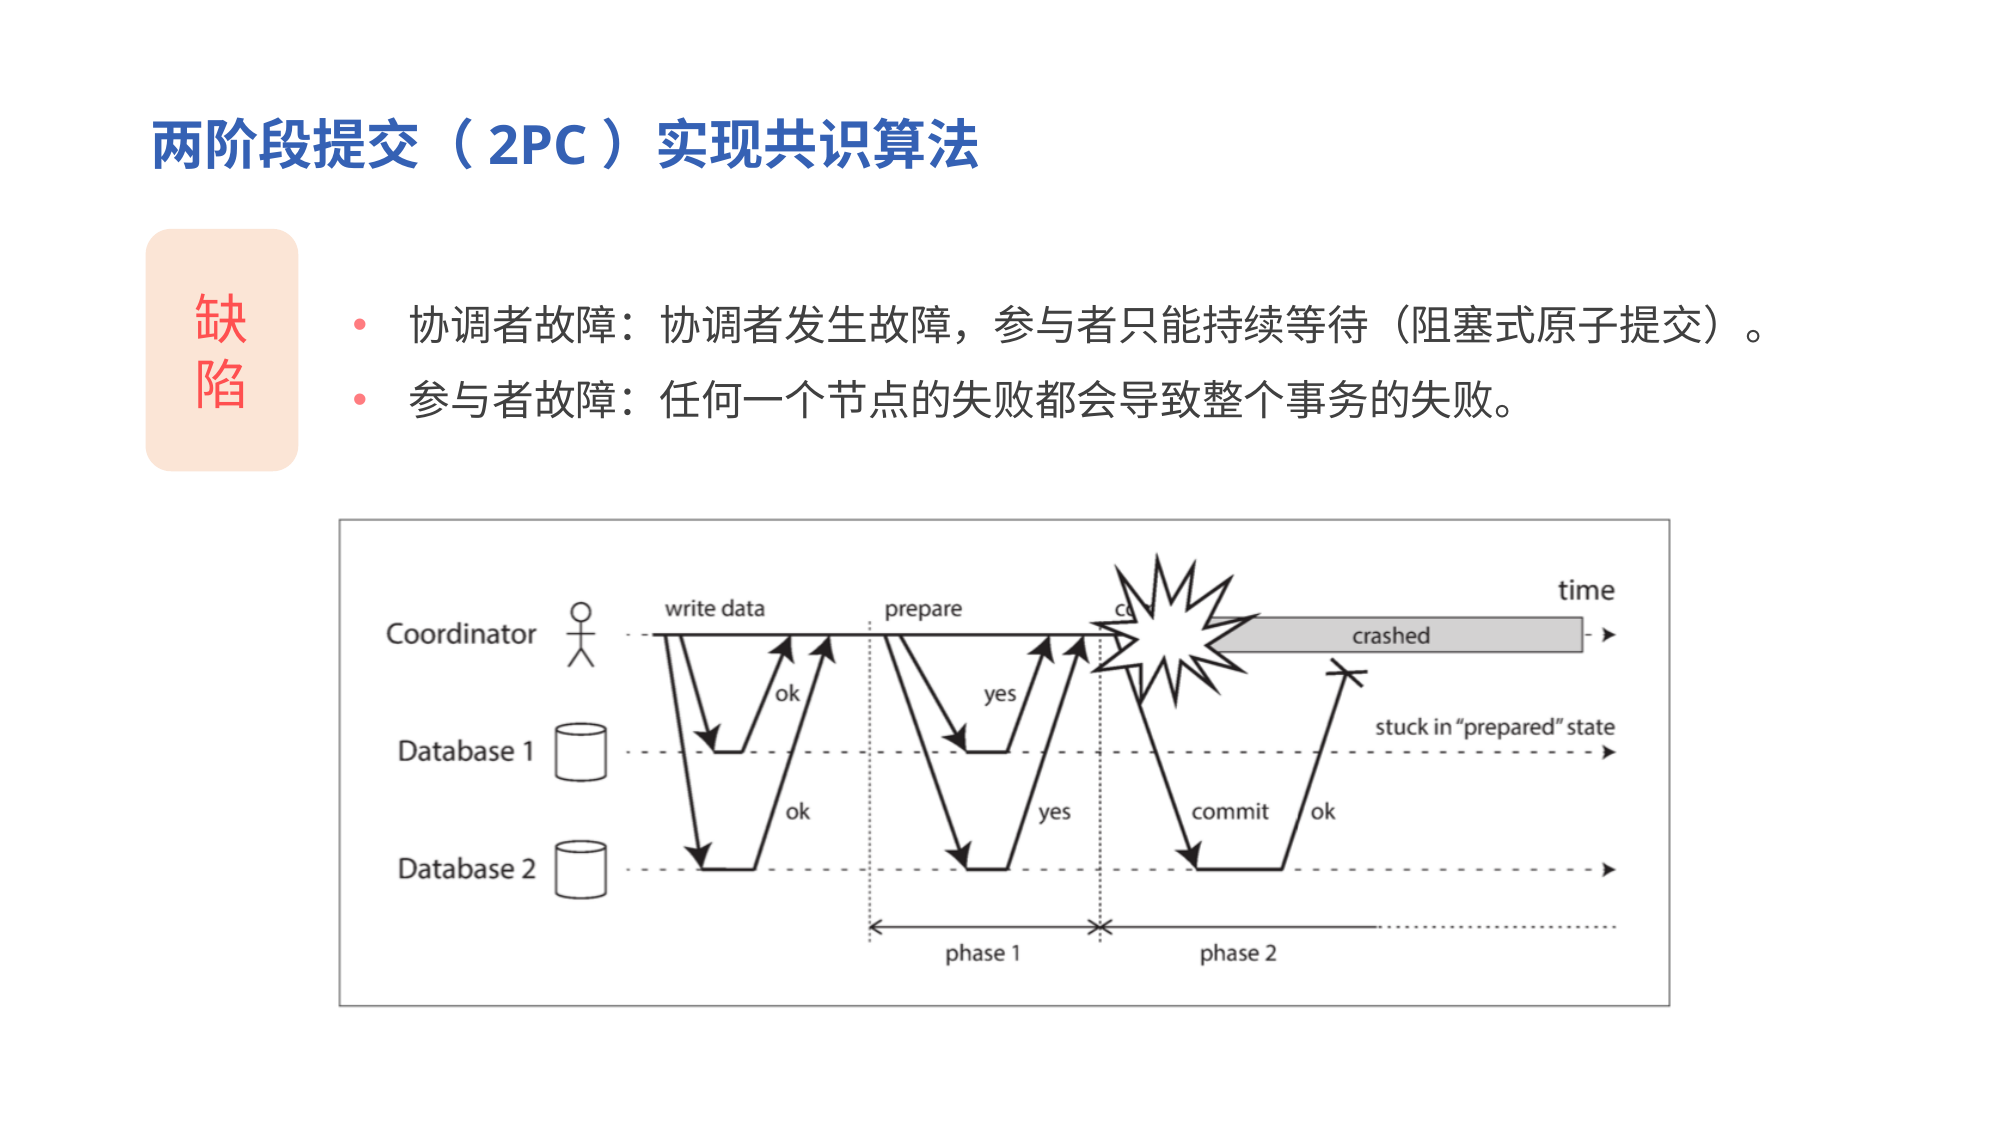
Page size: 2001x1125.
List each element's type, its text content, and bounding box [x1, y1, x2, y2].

picture [337, 516, 1673, 1011]
text_box 两阶段提交（2PC）实现共识算法 [135, 103, 1829, 183]
text_box 缺陷 [144, 227, 300, 473]
text_box 协调者故障：协调者发生故障，参与者只能持续等待（阻塞式原子提交）。 参与者故障：任何一个节点的失败都会导致整个事务的失败。 [337, 266, 1897, 432]
